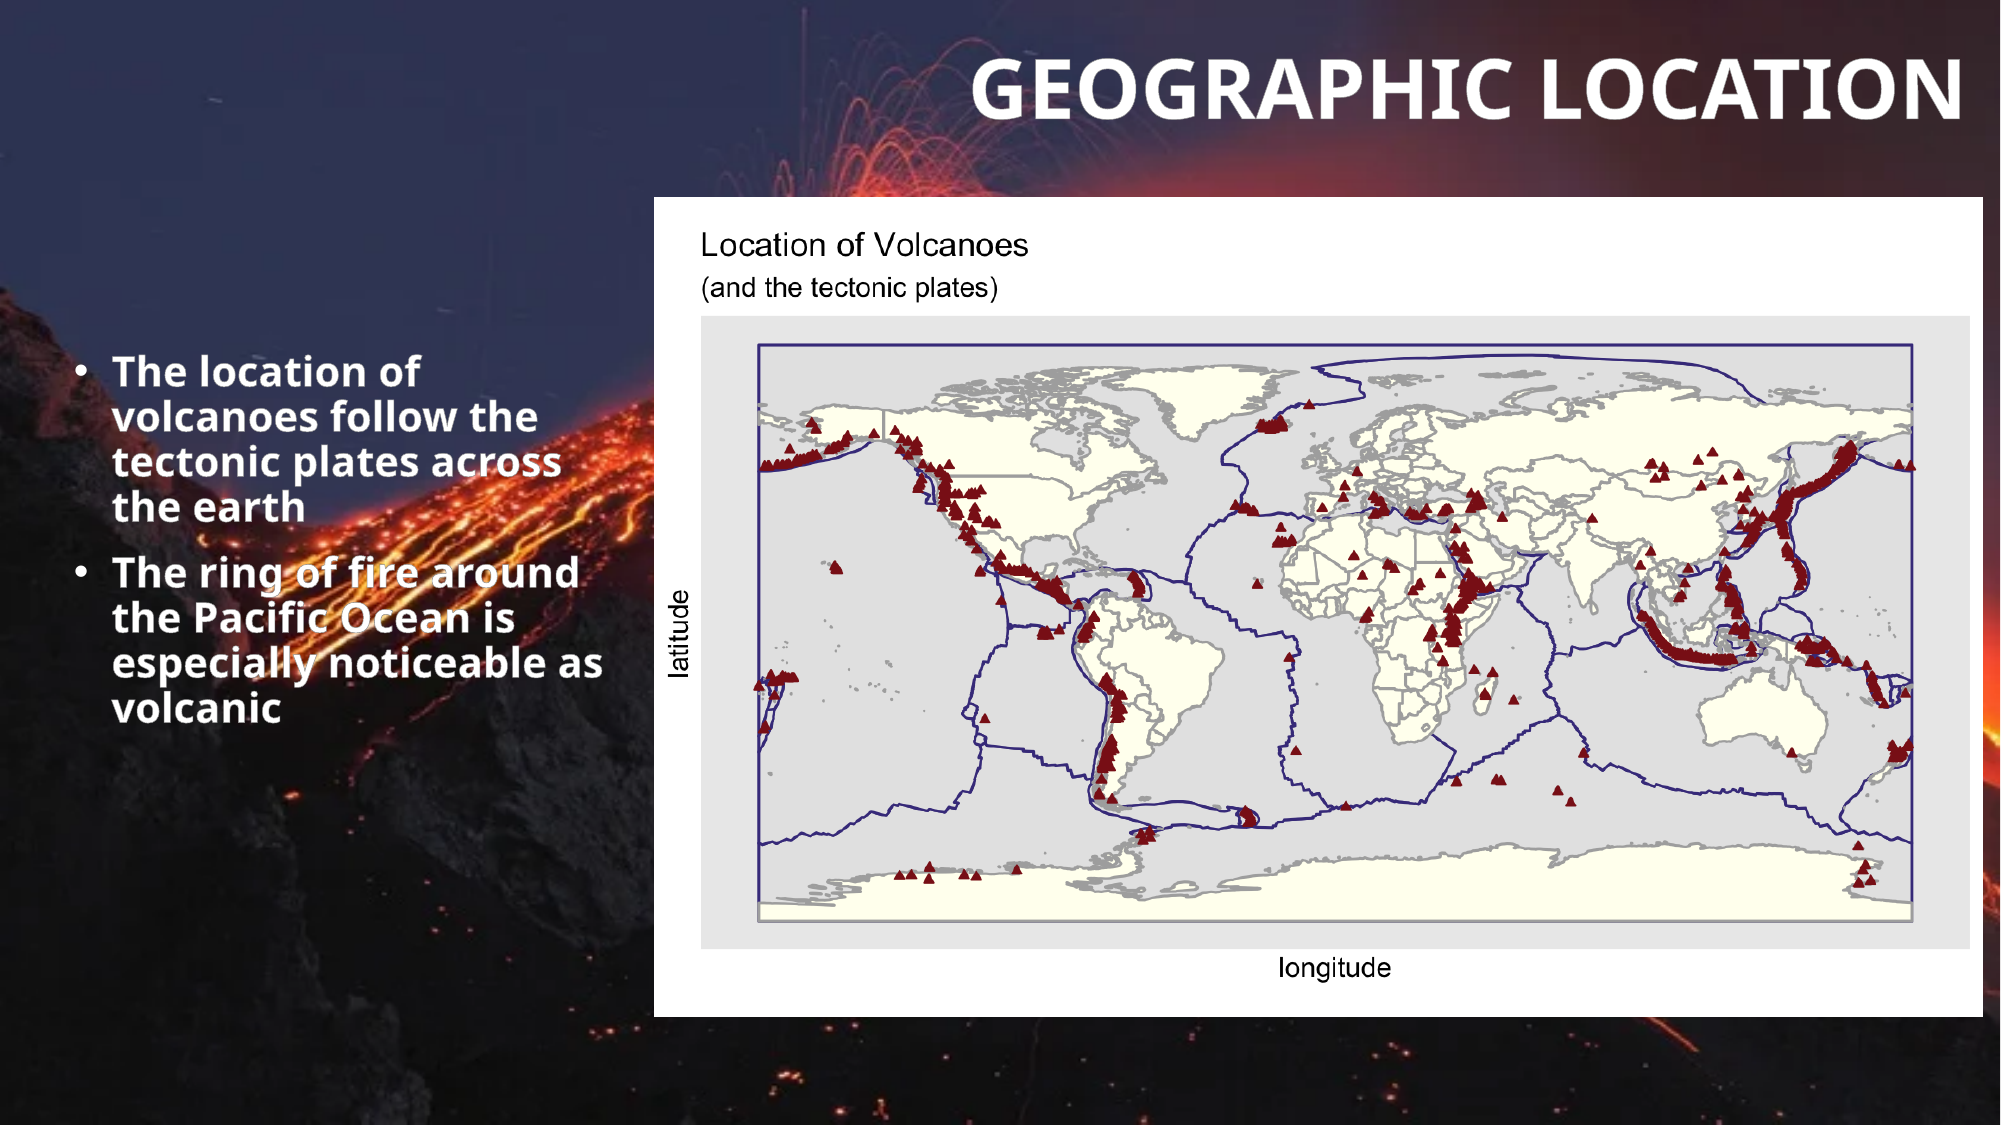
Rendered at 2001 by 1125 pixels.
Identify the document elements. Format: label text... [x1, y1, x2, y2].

title Geographic Location [570, 35, 1983, 248]
picture [0, 0, 2001, 1125]
list The location of volcanoes follow the tectonic plates across the earth The ring of fire around the Pacific Ocean is especially noticeable as volcanic [58, 342, 631, 1017]
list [654, 197, 1983, 1017]
